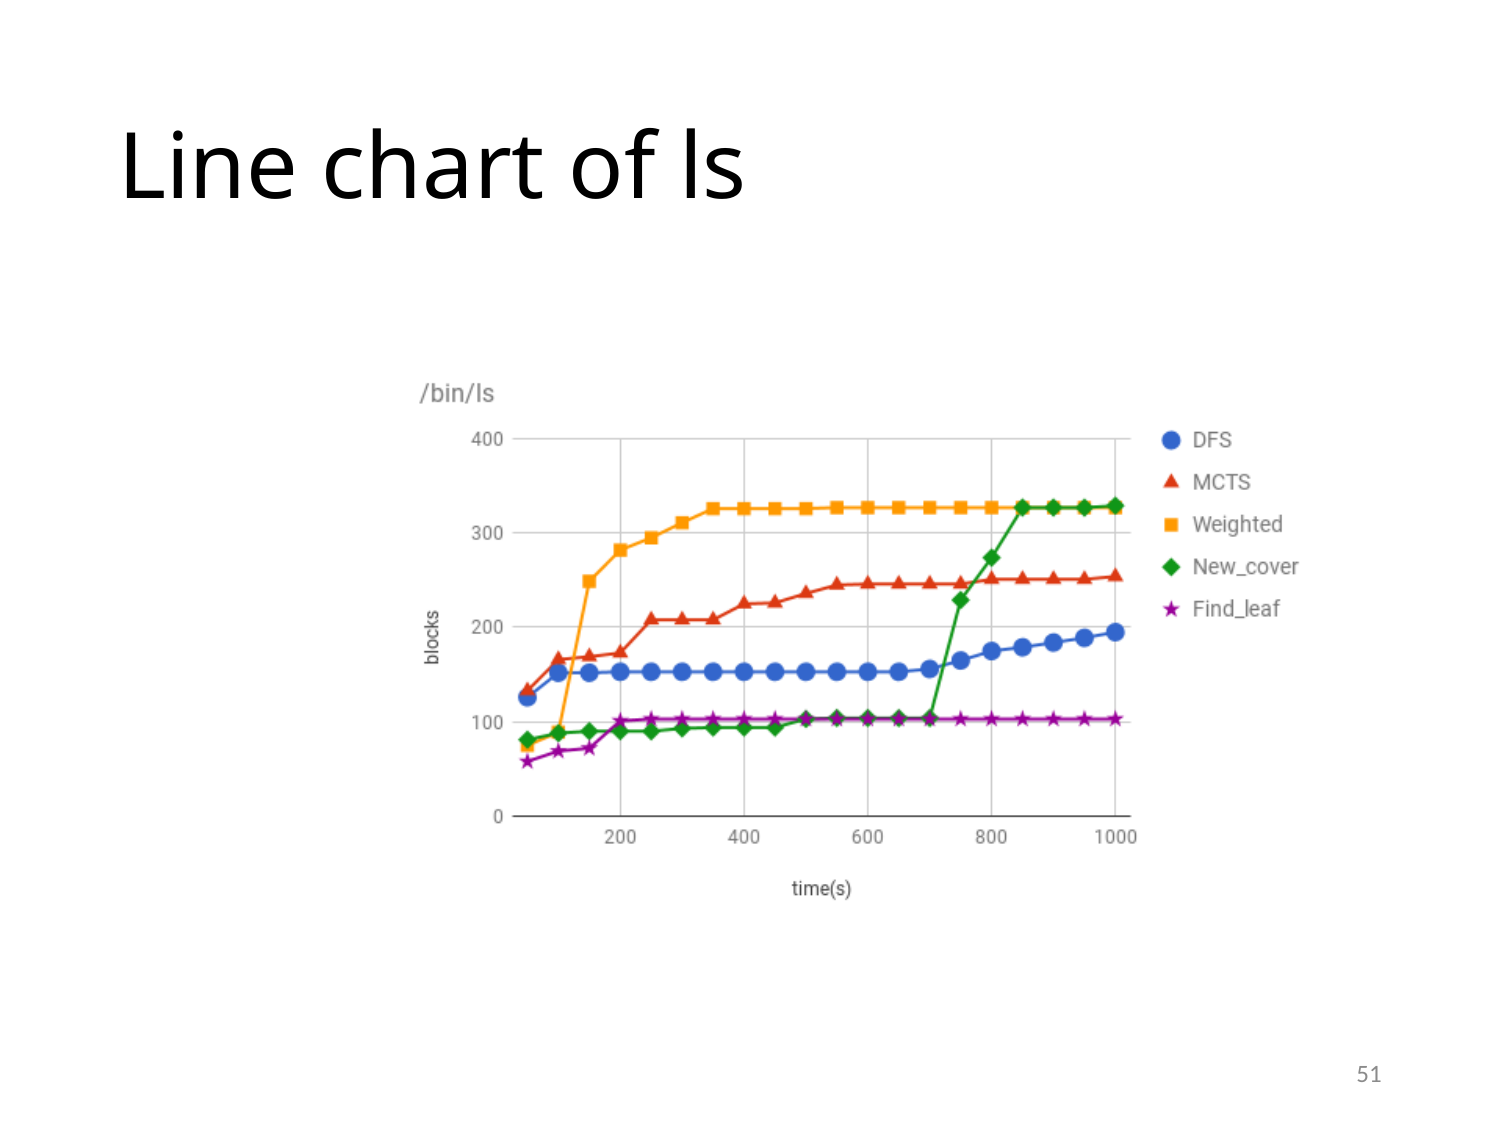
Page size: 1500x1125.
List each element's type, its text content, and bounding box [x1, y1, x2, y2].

picture [390, 349, 1329, 930]
title Line chart of ls [103, 59, 1397, 278]
slide_number 51 [1059, 1042, 1397, 1103]
